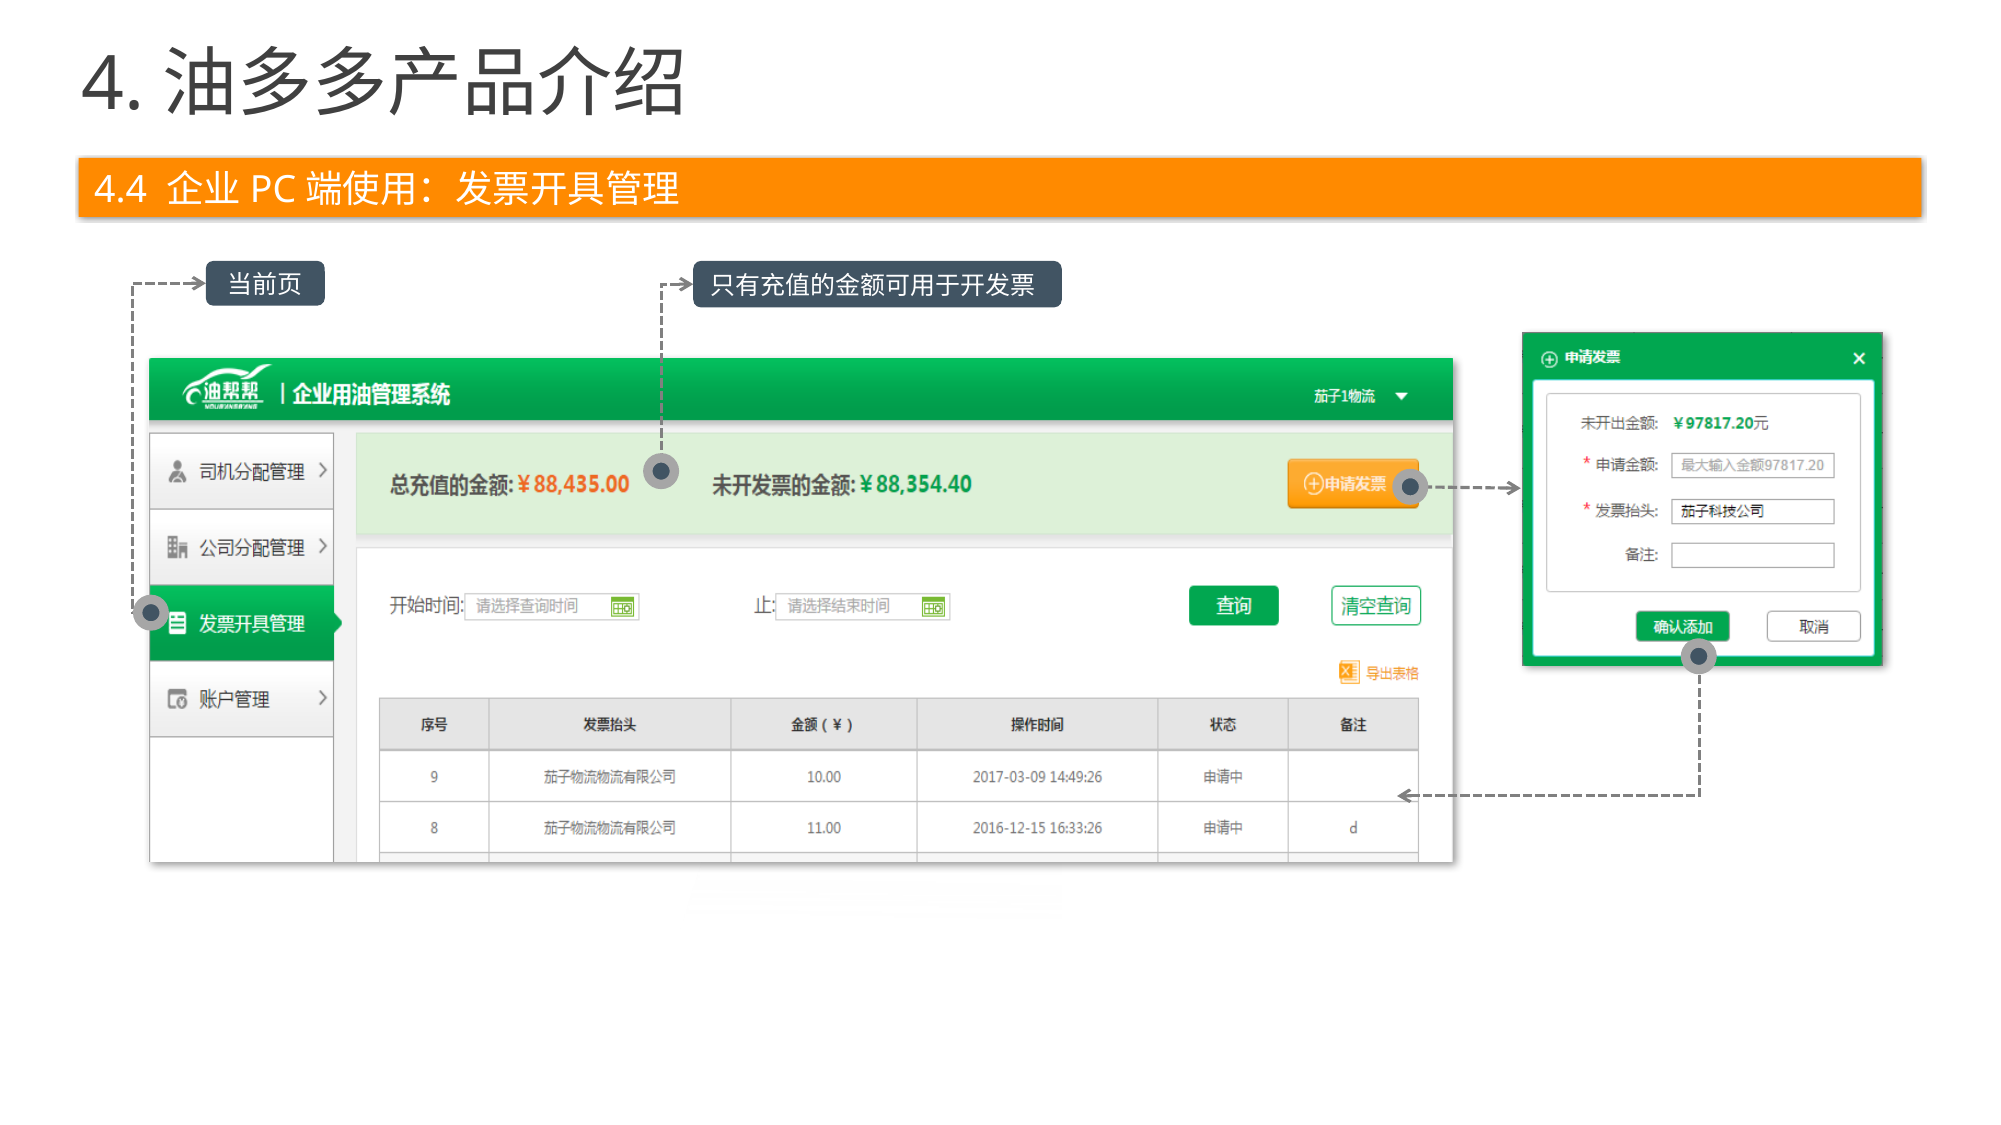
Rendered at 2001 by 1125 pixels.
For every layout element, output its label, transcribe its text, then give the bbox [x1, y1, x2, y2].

text_box 4.油多多产品介绍 [81, 51, 1922, 124]
picture [148, 358, 1453, 942]
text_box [1396, 473, 1521, 501]
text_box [647, 260, 1062, 485]
text_box [78, 157, 1922, 218]
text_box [1396, 642, 1712, 796]
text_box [137, 260, 325, 626]
text_box 4.4 企业PC端使用：发票开具管理 [94, 164, 1849, 210]
picture [1522, 332, 1884, 666]
